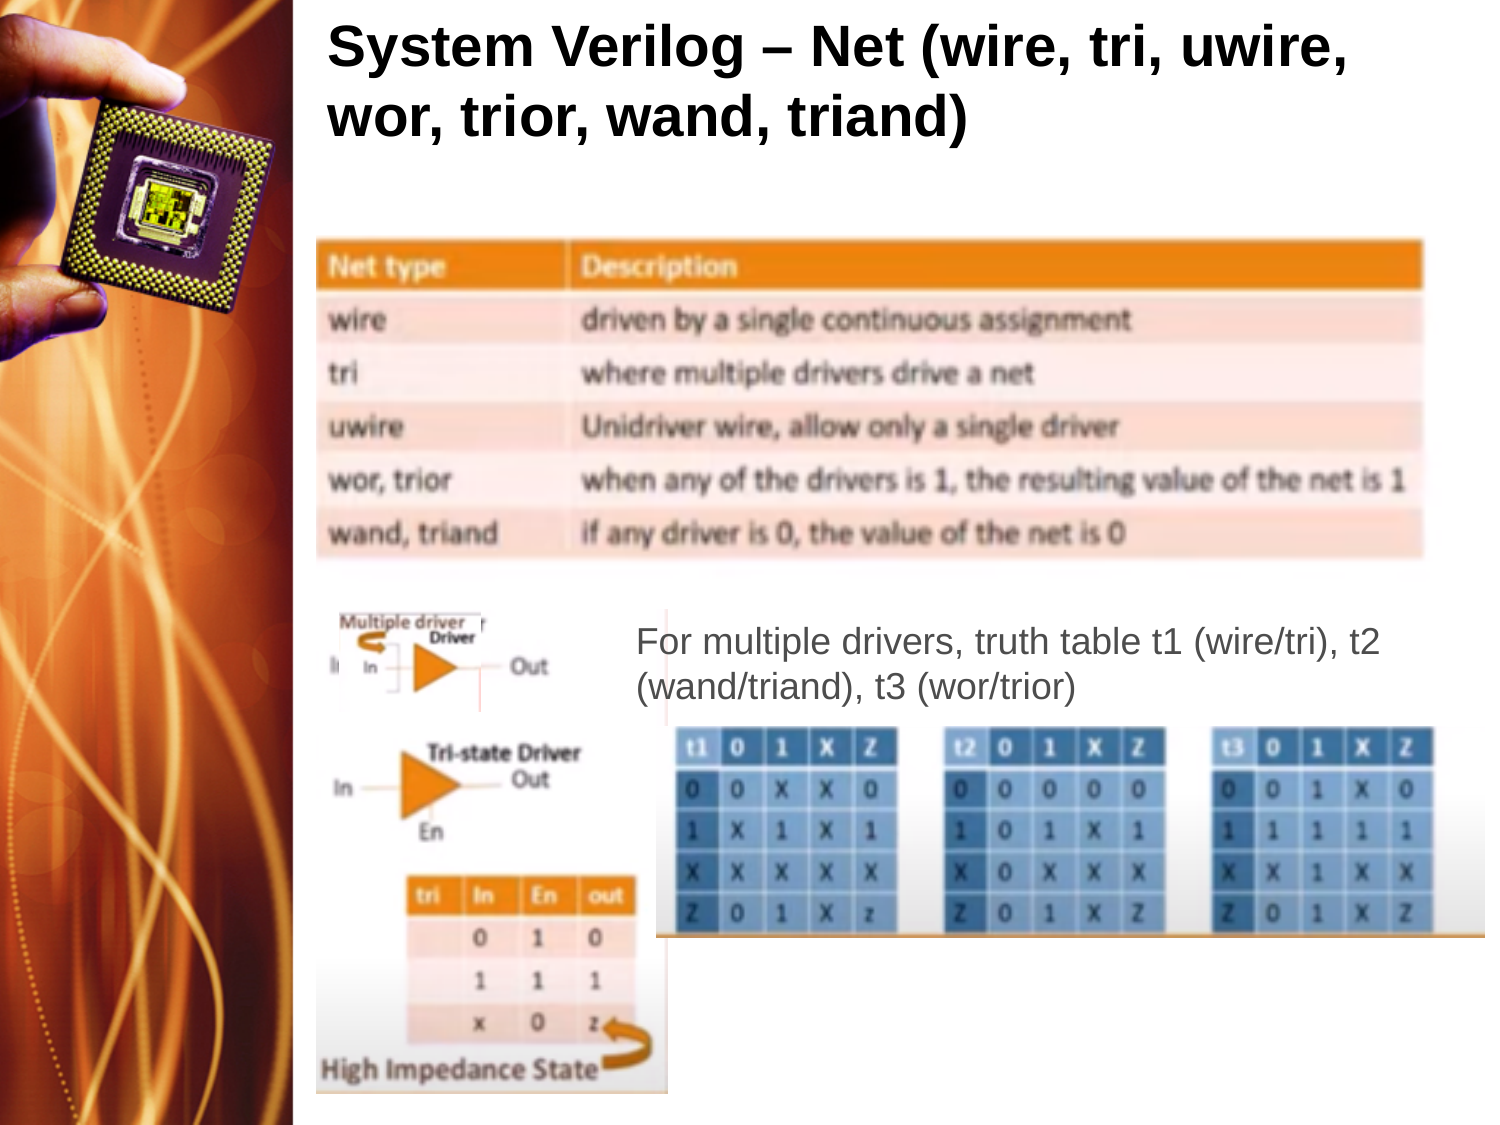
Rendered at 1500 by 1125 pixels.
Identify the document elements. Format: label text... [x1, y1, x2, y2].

text_box System Verilog – Net (wire, tri, uwire, wor, trior, wand, triand) [312, 19, 1471, 138]
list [316, 234, 1442, 592]
picture [0, 0, 1500, 1125]
text_box For multiple drivers, truth table t1 (wire/tri), t2 (wand/triand), t3 (wor/trior) [671, 609, 1430, 715]
